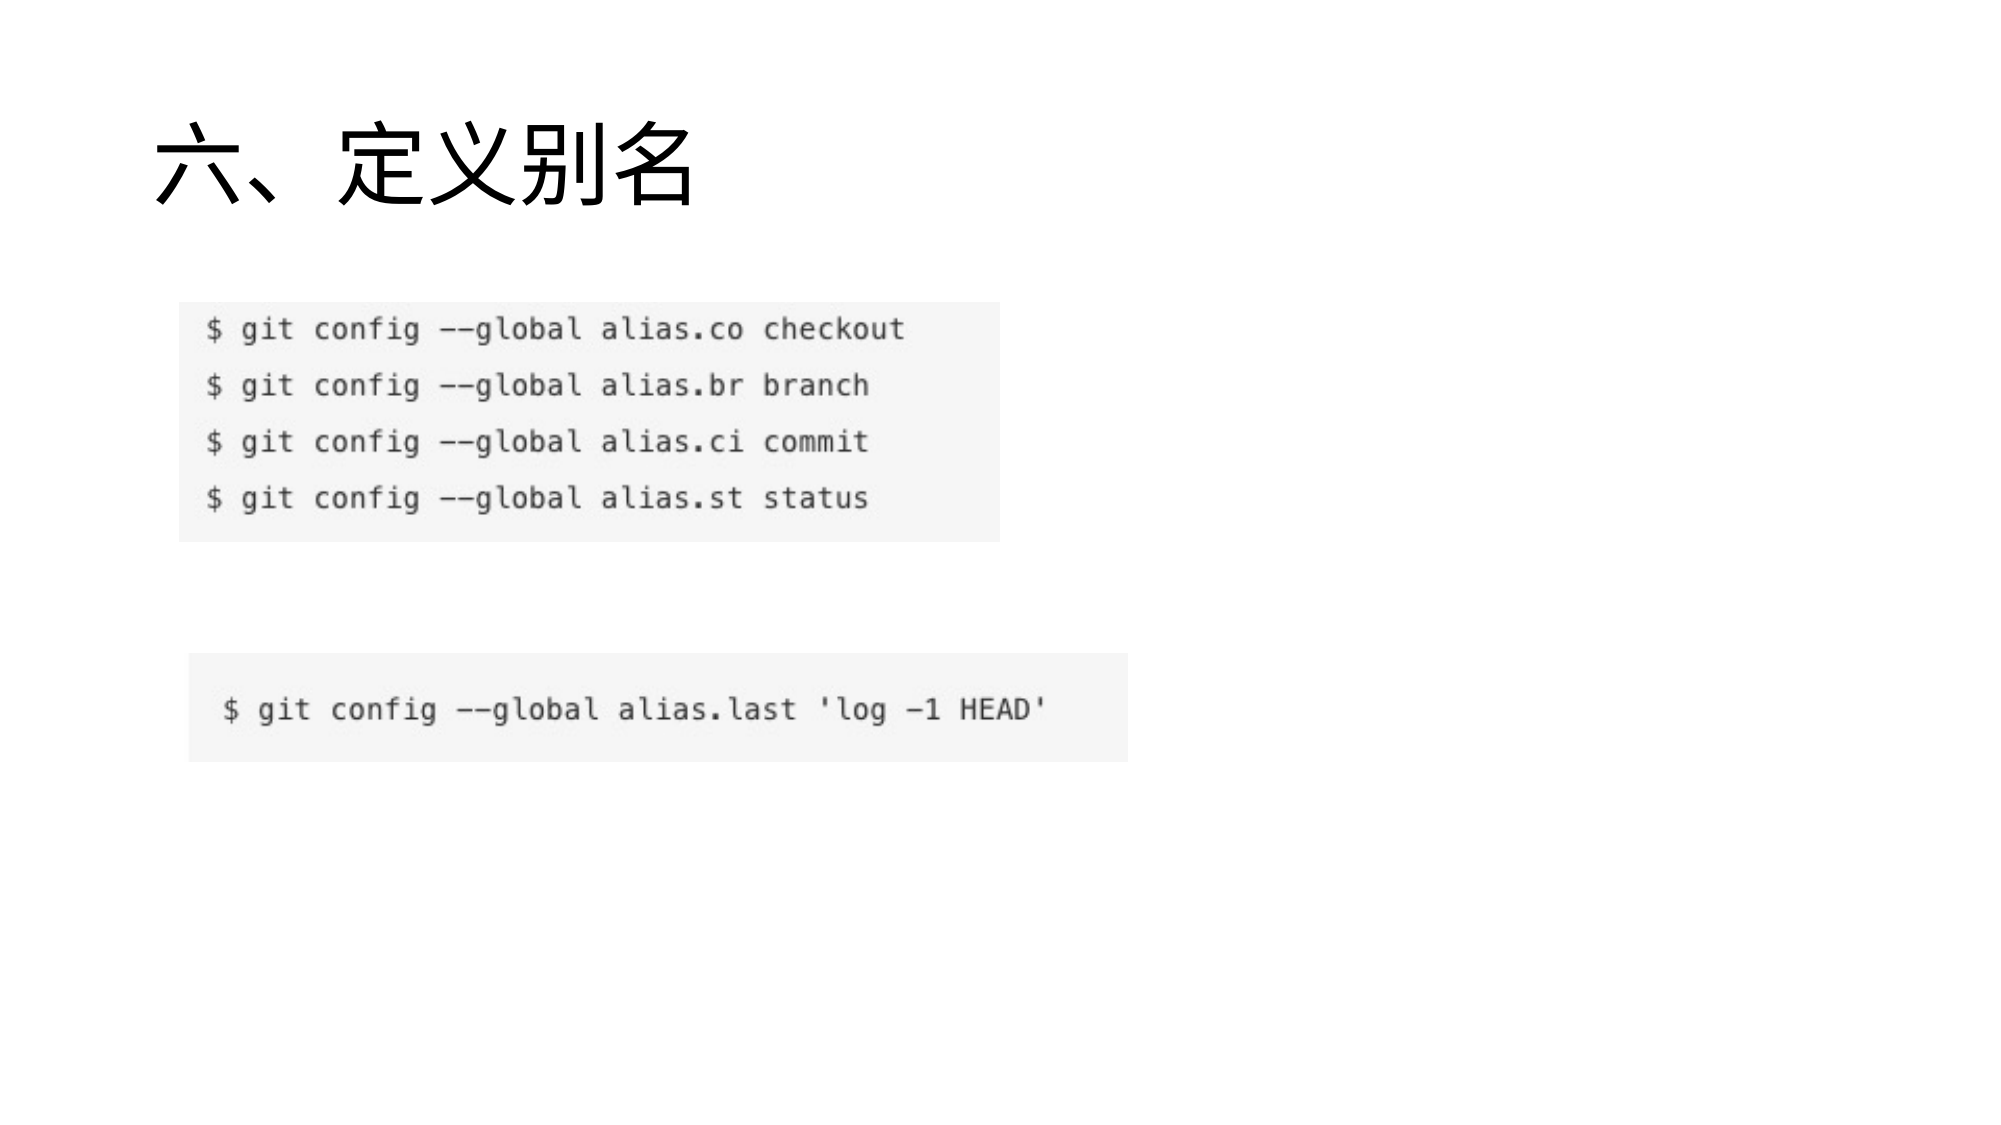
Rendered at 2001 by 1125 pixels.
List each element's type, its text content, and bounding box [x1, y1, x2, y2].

picture [179, 653, 1128, 762]
title 六、定义别名 [137, 59, 1863, 278]
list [179, 302, 1000, 542]
